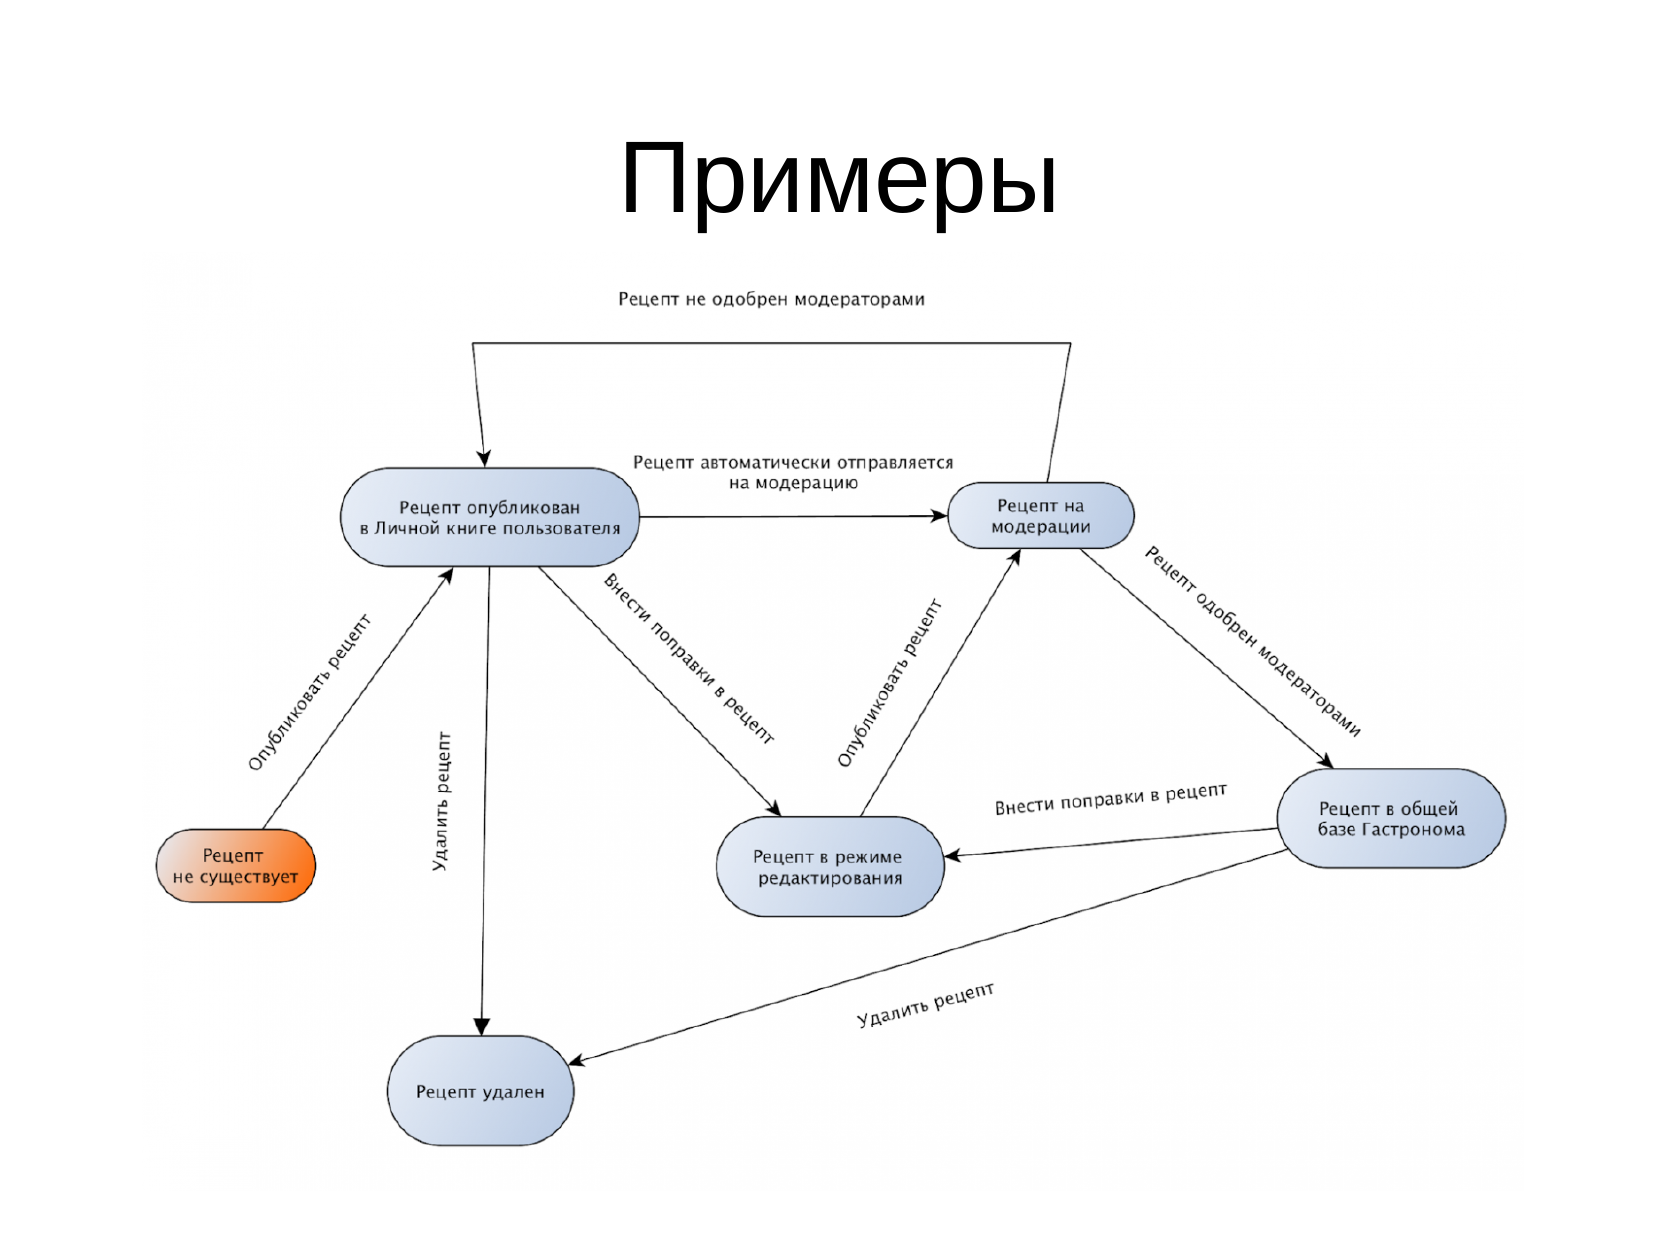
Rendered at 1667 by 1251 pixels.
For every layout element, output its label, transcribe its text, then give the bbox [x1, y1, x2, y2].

picture [142, 252, 1525, 1191]
title Примеры [100, 58, 1579, 263]
